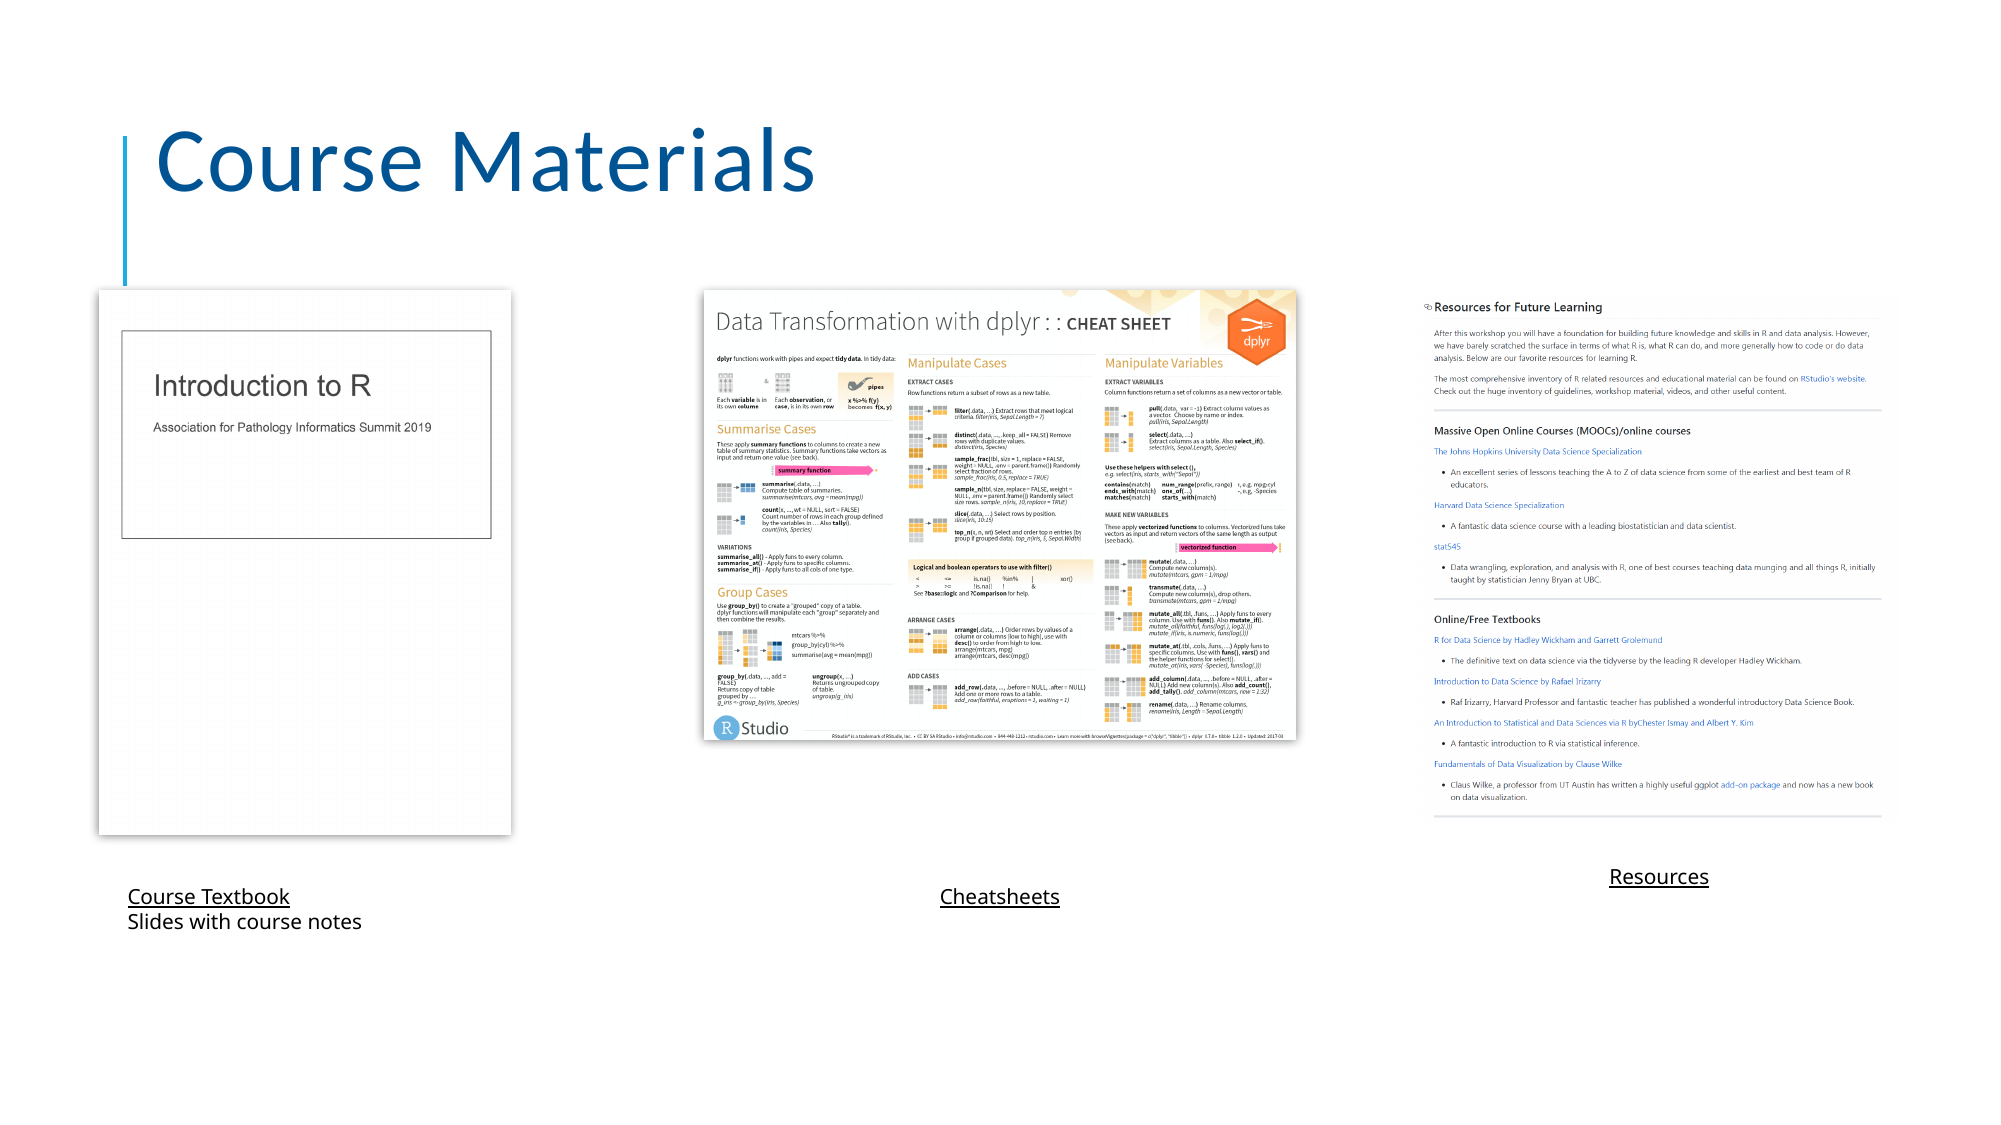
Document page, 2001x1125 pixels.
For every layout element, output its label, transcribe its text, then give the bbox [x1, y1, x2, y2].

text_box Cheatsheets [859, 863, 1141, 1044]
picture [1417, 290, 1902, 823]
picture [99, 290, 511, 835]
title Course Materials [136, 101, 2000, 227]
text_box Course Textbook Slides with course notes [107, 863, 511, 1044]
picture [703, 290, 1297, 740]
text_box Resources [1518, 843, 1800, 1024]
